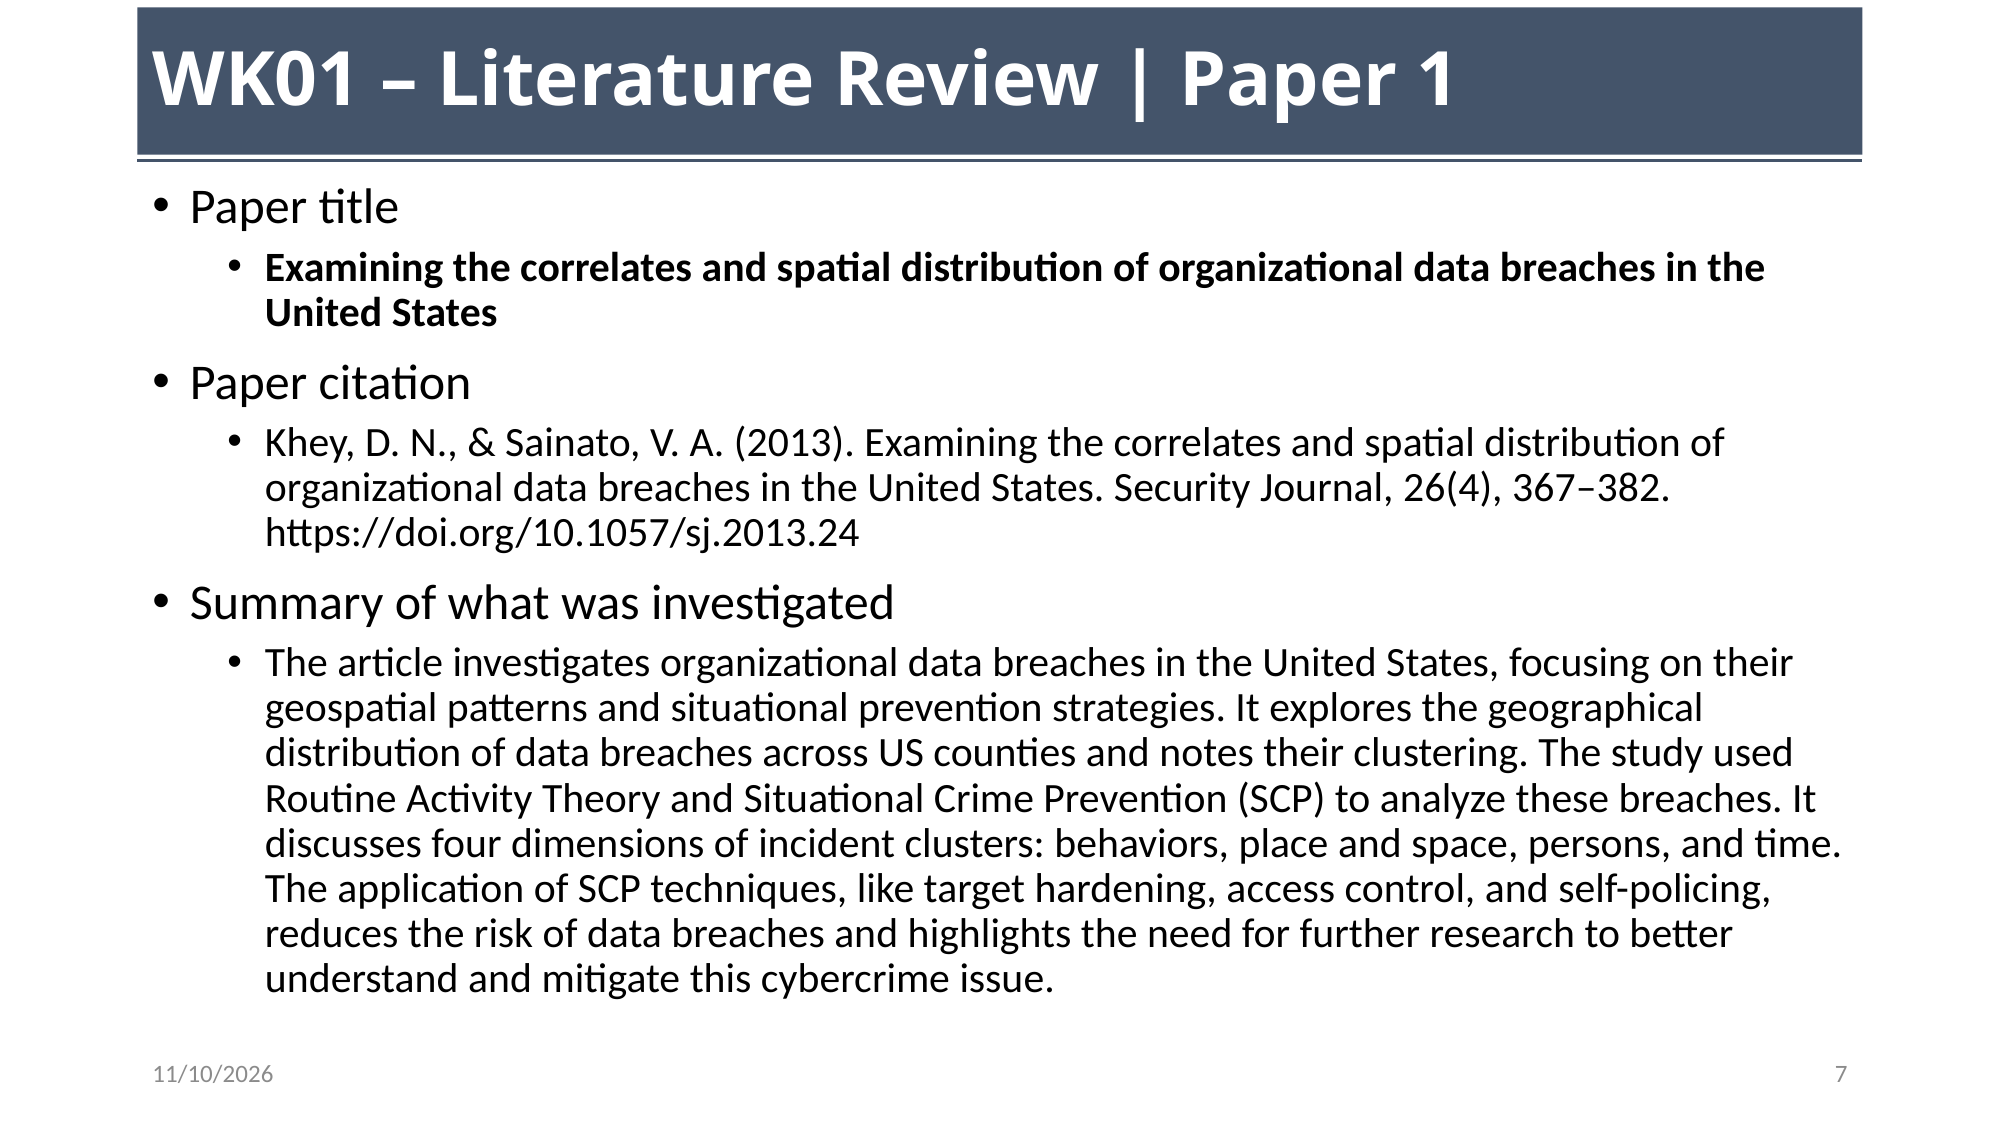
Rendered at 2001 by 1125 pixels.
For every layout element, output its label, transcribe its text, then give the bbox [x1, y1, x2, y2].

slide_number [137, 1042, 588, 1103]
slide_number 7 [1412, 1042, 1863, 1103]
title WK01 – Literature Review | Paper 1 [137, 7, 1863, 155]
list Paper title Examining the correlates and spatial distribution of organizational data breaches in the United States Paper citation Khey, D. N., & Sainato, V. A. (2013). Examining the correlates and spatial distribution of organizational data breaches in the United States. Security Journal, 26(4), 367–382. https://doi.org/10.1057/sj.2013.24 Summary of what was investigated The article investigates organizational data breaches in the United States, focusing on their geospatial patterns and situational prevention strategies. It explores the geographical distribution of data breaches across US counties and notes their clustering. The study used Routine Activity Theory and Situational Crime Prevention (SCP) to analyze these breaches. It discusses four dimensions of incident clusters: behaviors, place and space, persons, and time. The application of SCP techniques, like target hardening, access control, and self-policing, reduces the risk of data breaches and highlights the need for further research to better understand and mitigate this cybercrime issue. [137, 173, 1863, 1014]
